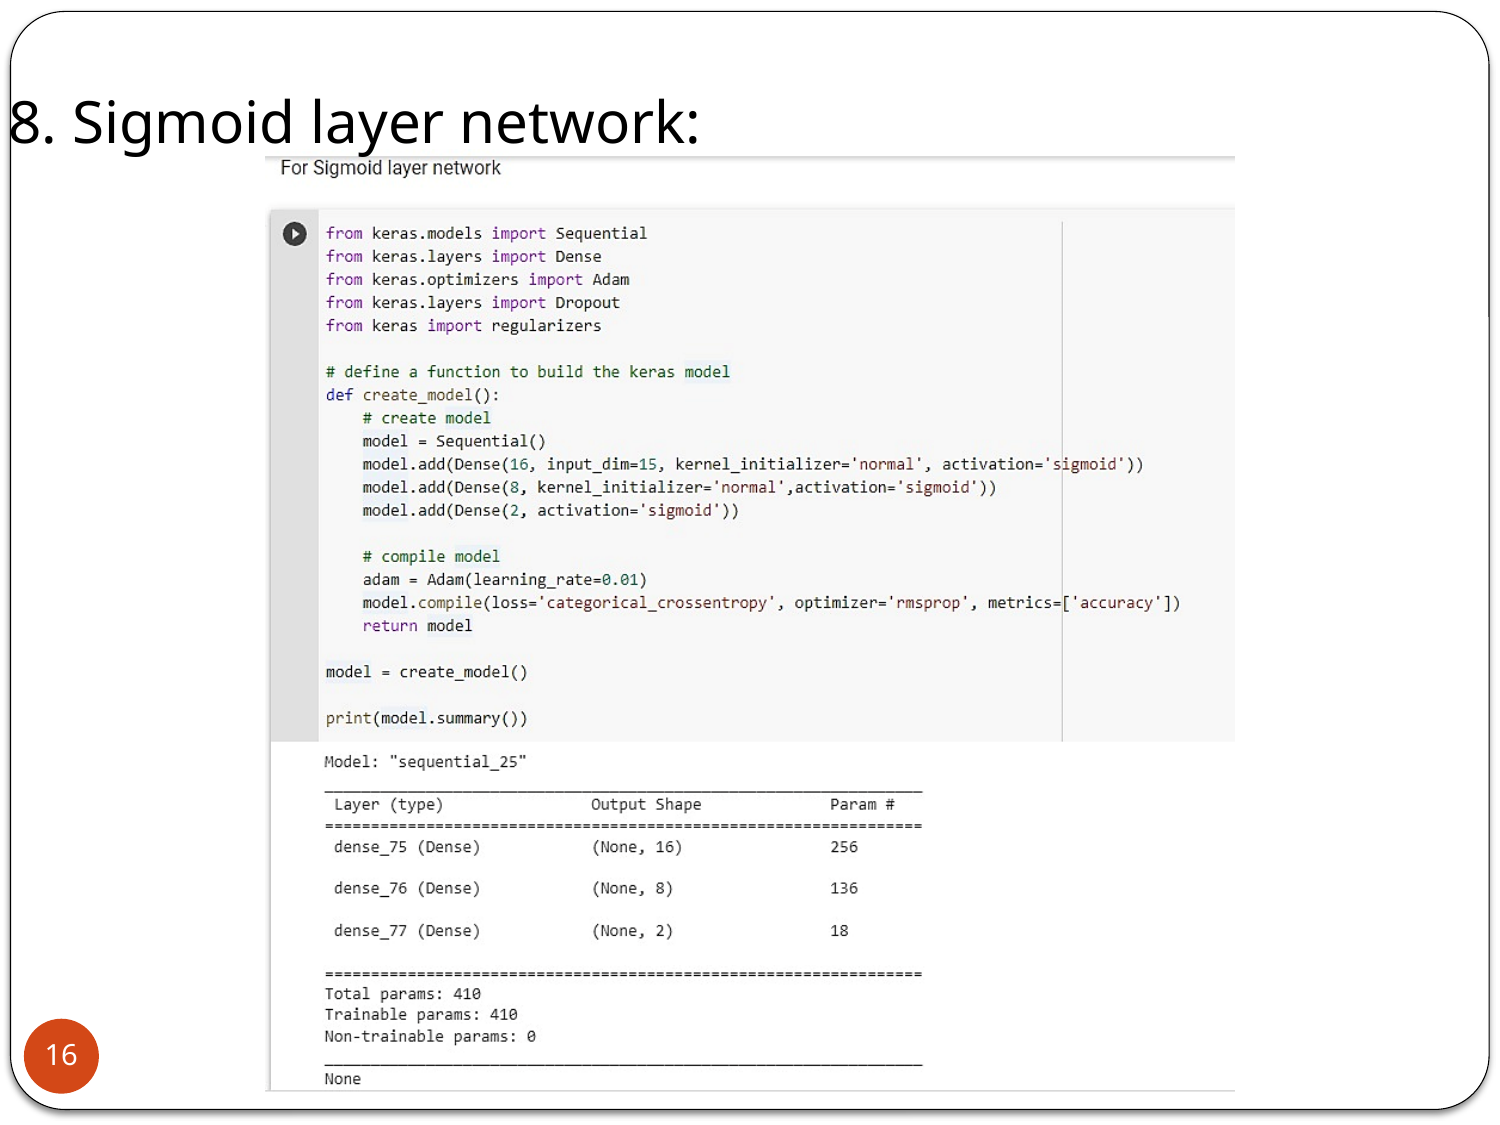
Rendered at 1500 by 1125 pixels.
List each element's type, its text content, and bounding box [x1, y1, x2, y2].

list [265, 149, 1235, 1094]
slide_number 16 [23, 1018, 99, 1094]
text_box 8. Sigmoid layer network: [0, 78, 732, 163]
